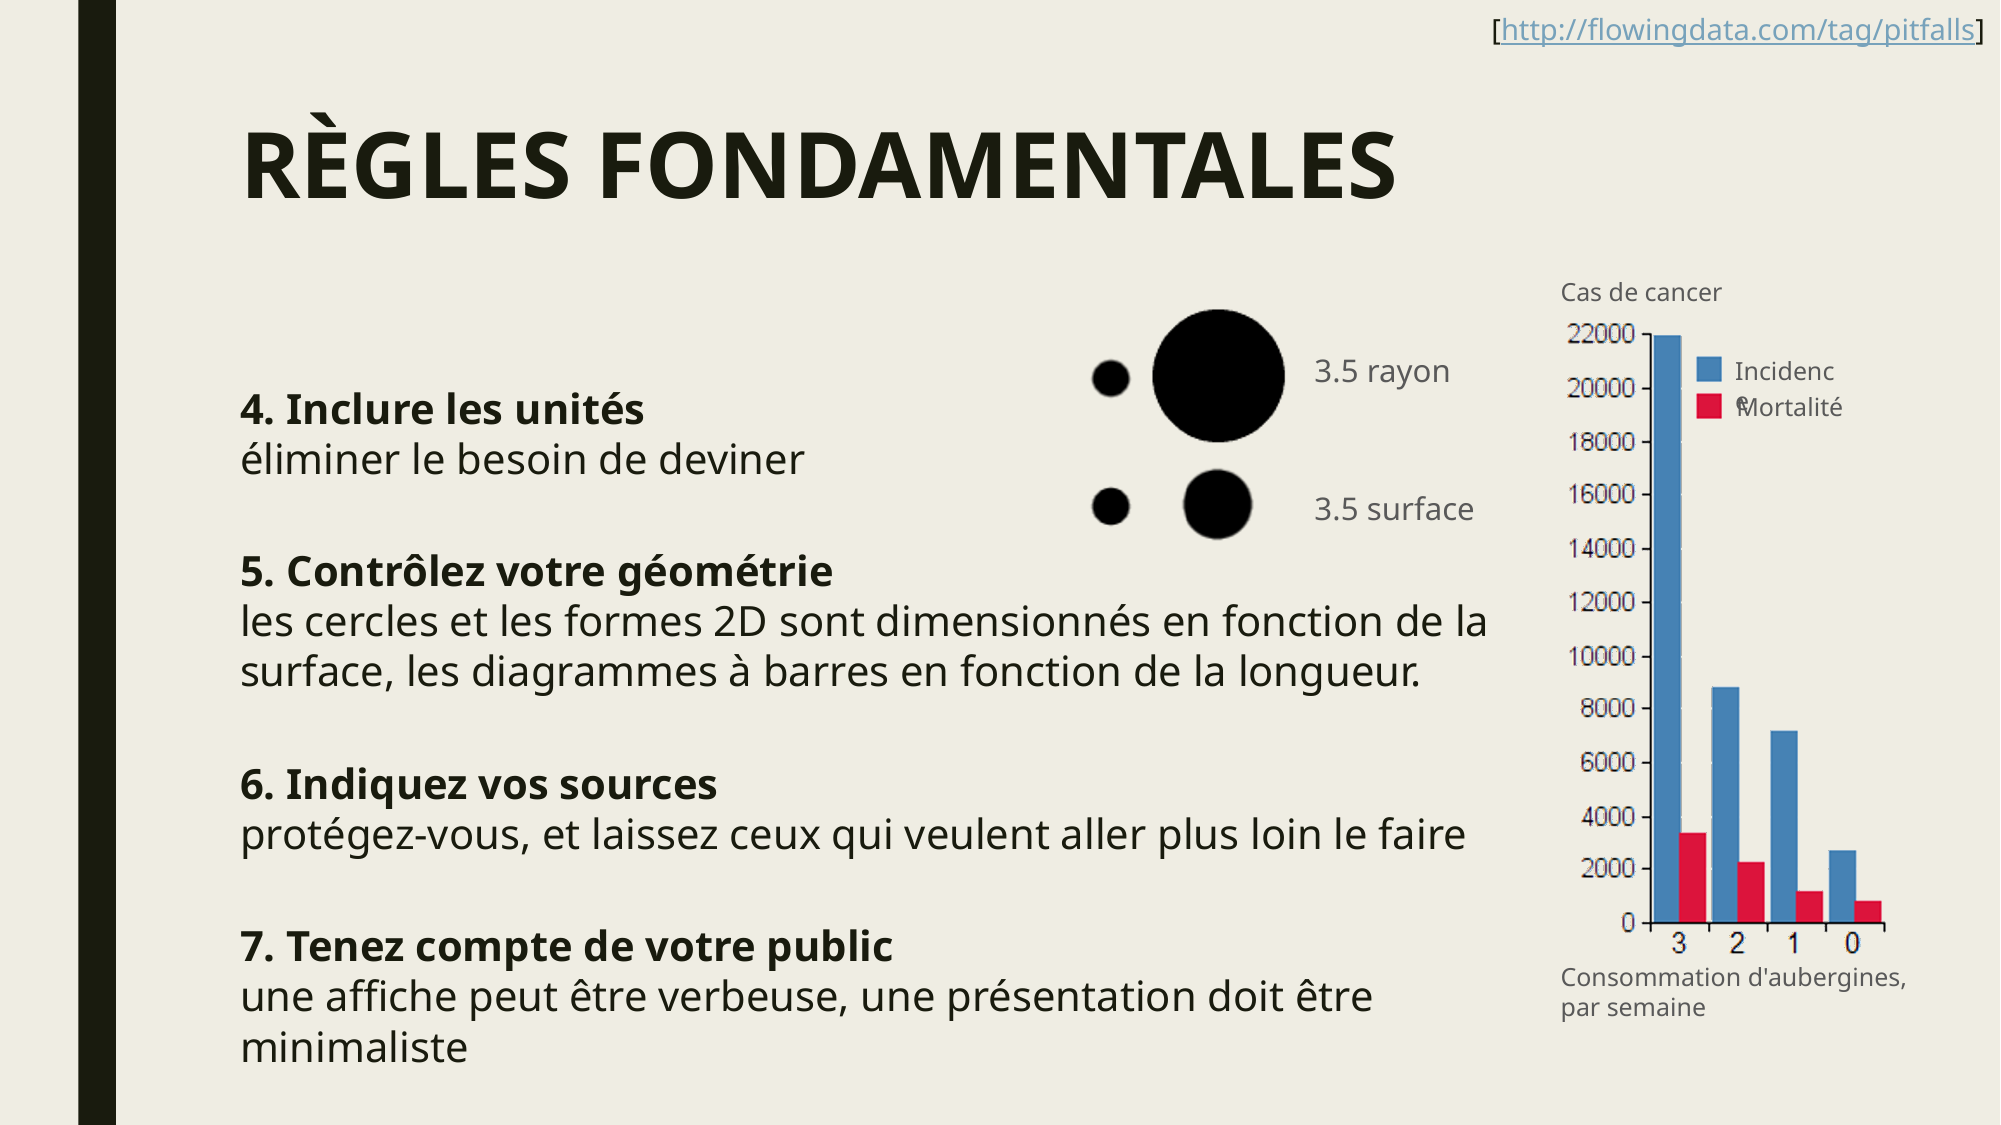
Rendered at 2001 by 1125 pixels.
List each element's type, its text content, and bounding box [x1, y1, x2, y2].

picture [1563, 309, 1895, 959]
text_box Consommation d'aubergines, par semaine [1545, 953, 1930, 1029]
list 4. Inclure les unités éliminer le besoin de deviner 5. Contrôlez votre géométrie les cercles et les formes 2D sont dimensionnés en fonction de la surface, les diagrammes à barres en fonction de la longueur. 6. Indiquez vos sources protégez-vous, et laissez ceux qui veulent aller plus loin le faire 7. Tenez compte de votre public une affiche peut être verbeuse, une présentation doit être minimaliste [225, 375, 1546, 1000]
text_box [http://flowingdata.com/tag/pitfalls] [1369, 0, 2000, 60]
text_box Cas de cancer [1545, 268, 1930, 314]
picture [1084, 304, 1290, 542]
text_box 3.5 surface [1299, 481, 1506, 535]
text_box 3.5 rayon [1299, 343, 1468, 396]
title RÈGLES FONDAMENTALES [225, 112, 1800, 357]
